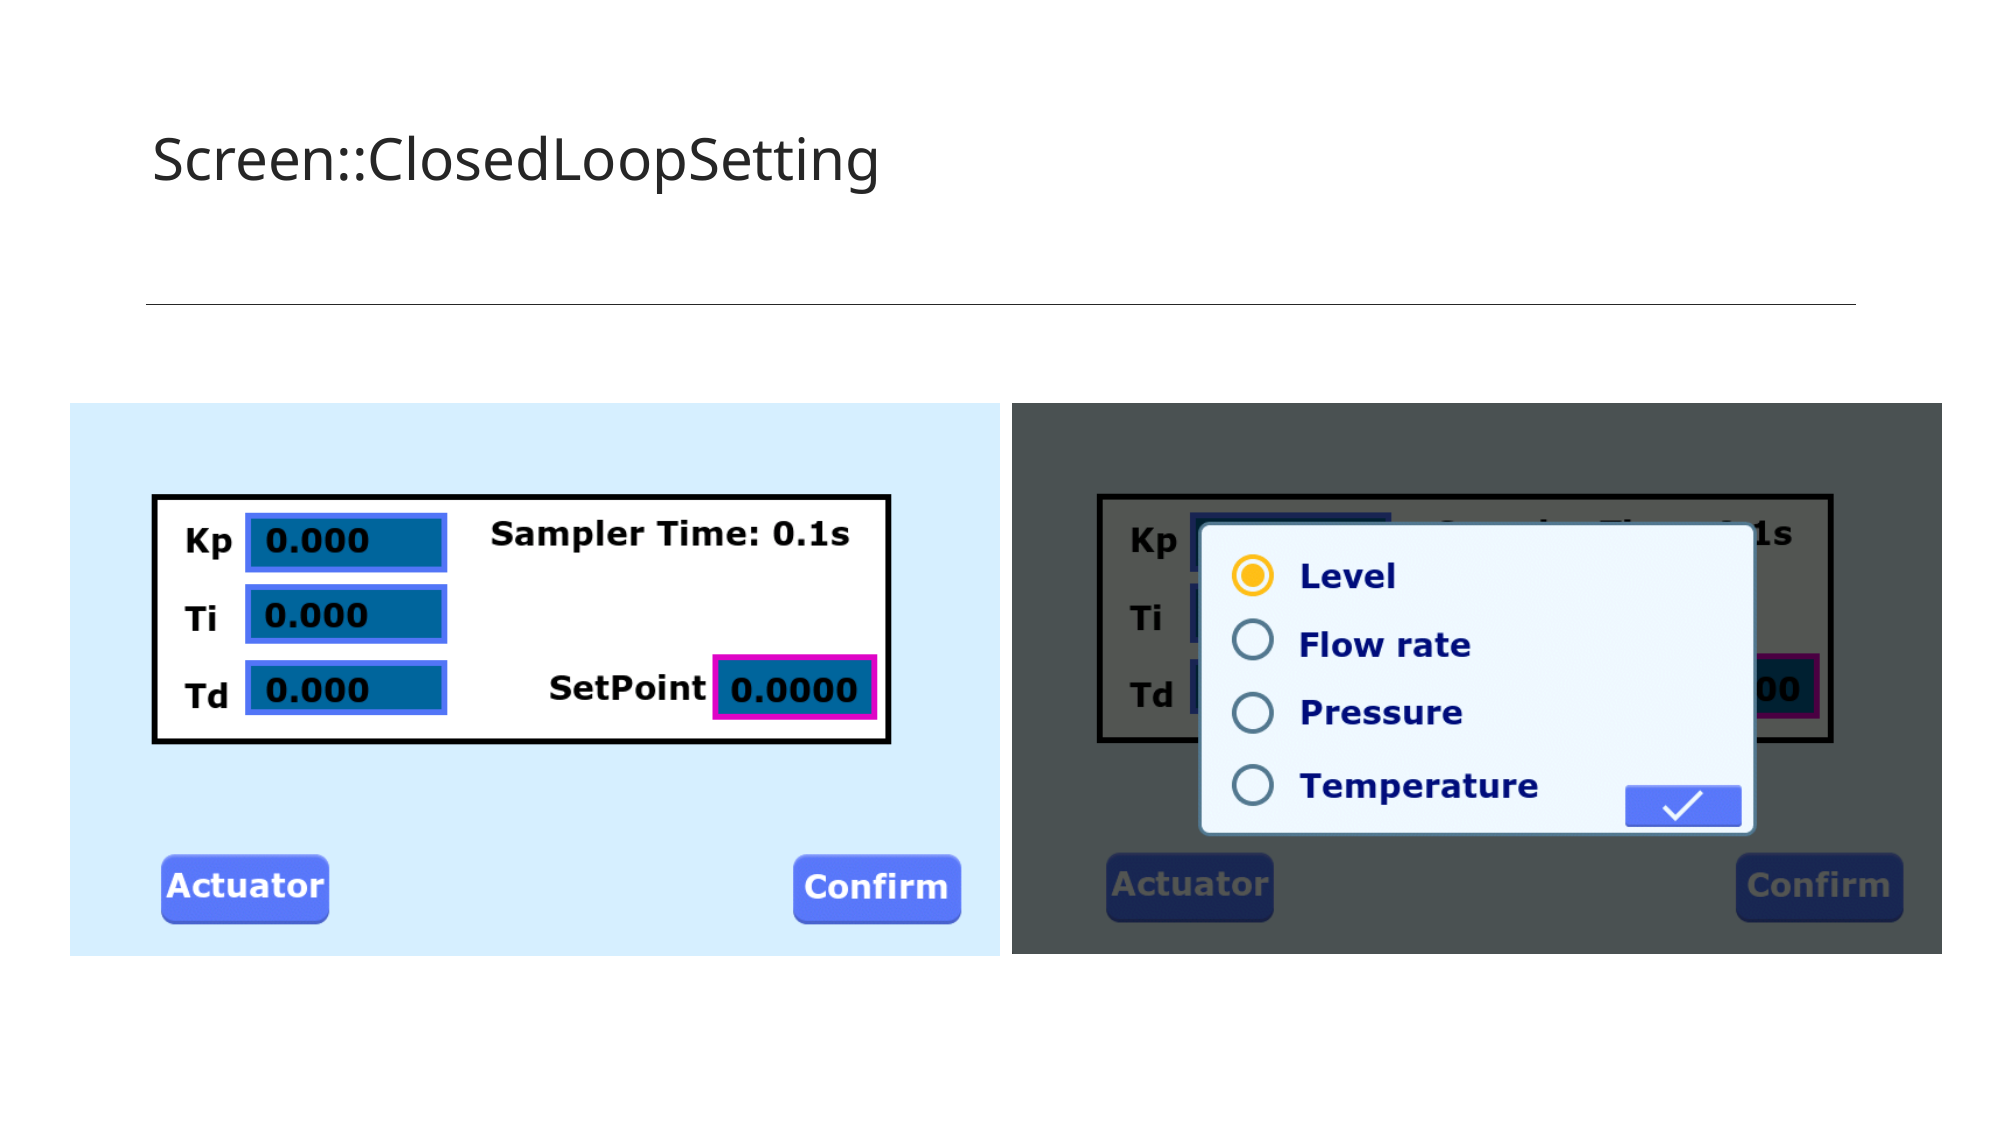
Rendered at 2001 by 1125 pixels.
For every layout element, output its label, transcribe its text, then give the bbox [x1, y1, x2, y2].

picture [70, 403, 1001, 956]
picture [1012, 403, 1942, 954]
title Screen::ClosedLoopSetting [137, 104, 1863, 219]
